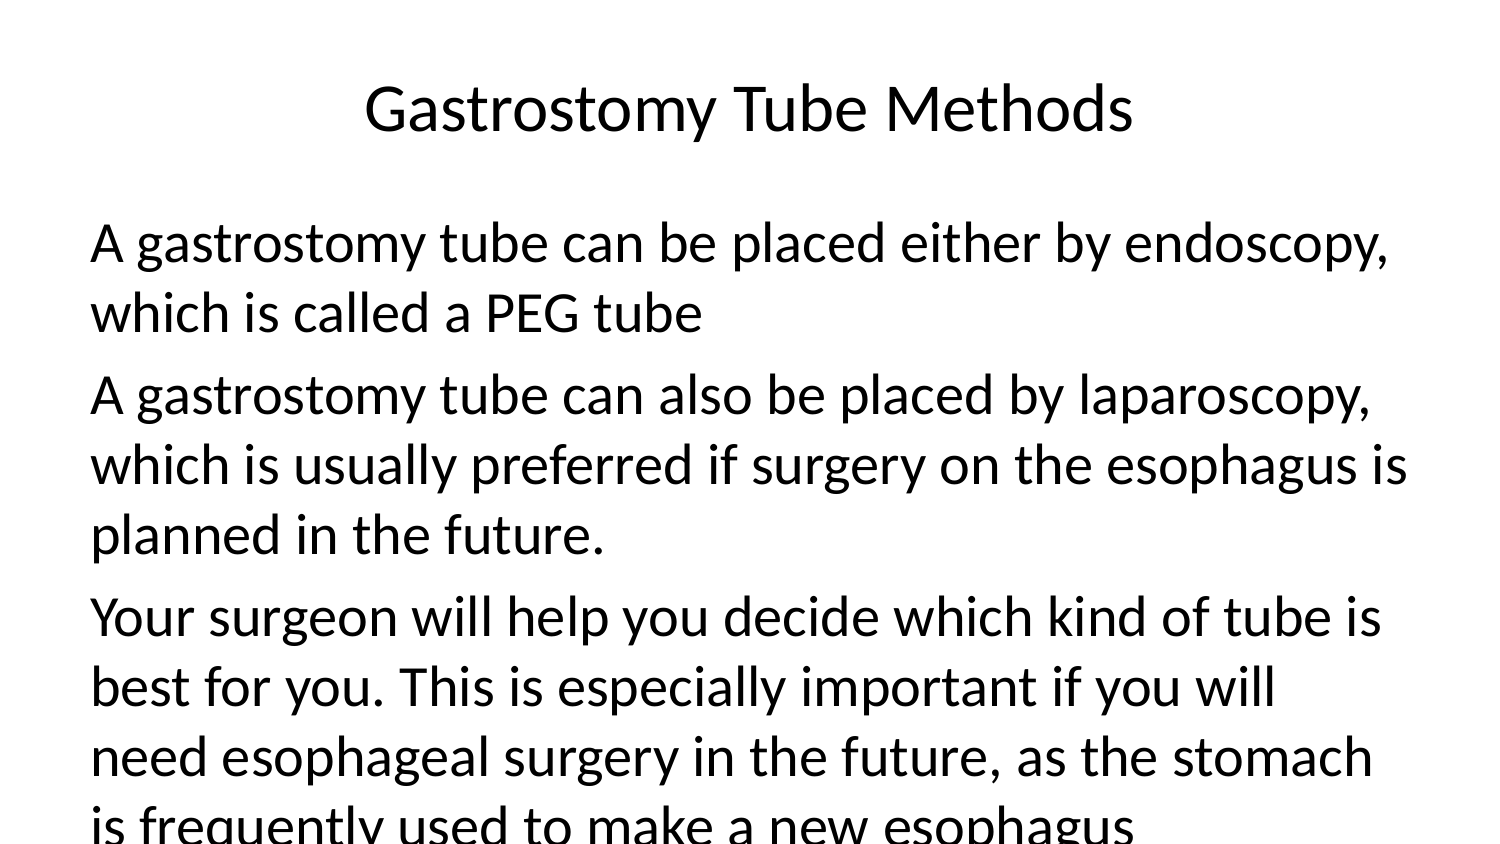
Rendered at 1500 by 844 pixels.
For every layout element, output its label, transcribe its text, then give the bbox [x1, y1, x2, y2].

list A gastrostomy tube can be placed either by endoscopy, which is called a PEG tube A gastrostomy tube can also be placed by laparoscopy, which is usually preferred if surgery on the esophagus is planned in the future. Your surgeon will help you decide which kind of tube is best for you. This is especially important if you will need esophageal surgery in the future, as the stomach is frequently used to make a new esophagus [75, 196, 1425, 754]
title Gastrostomy Tube Methods [75, 33, 1425, 175]
